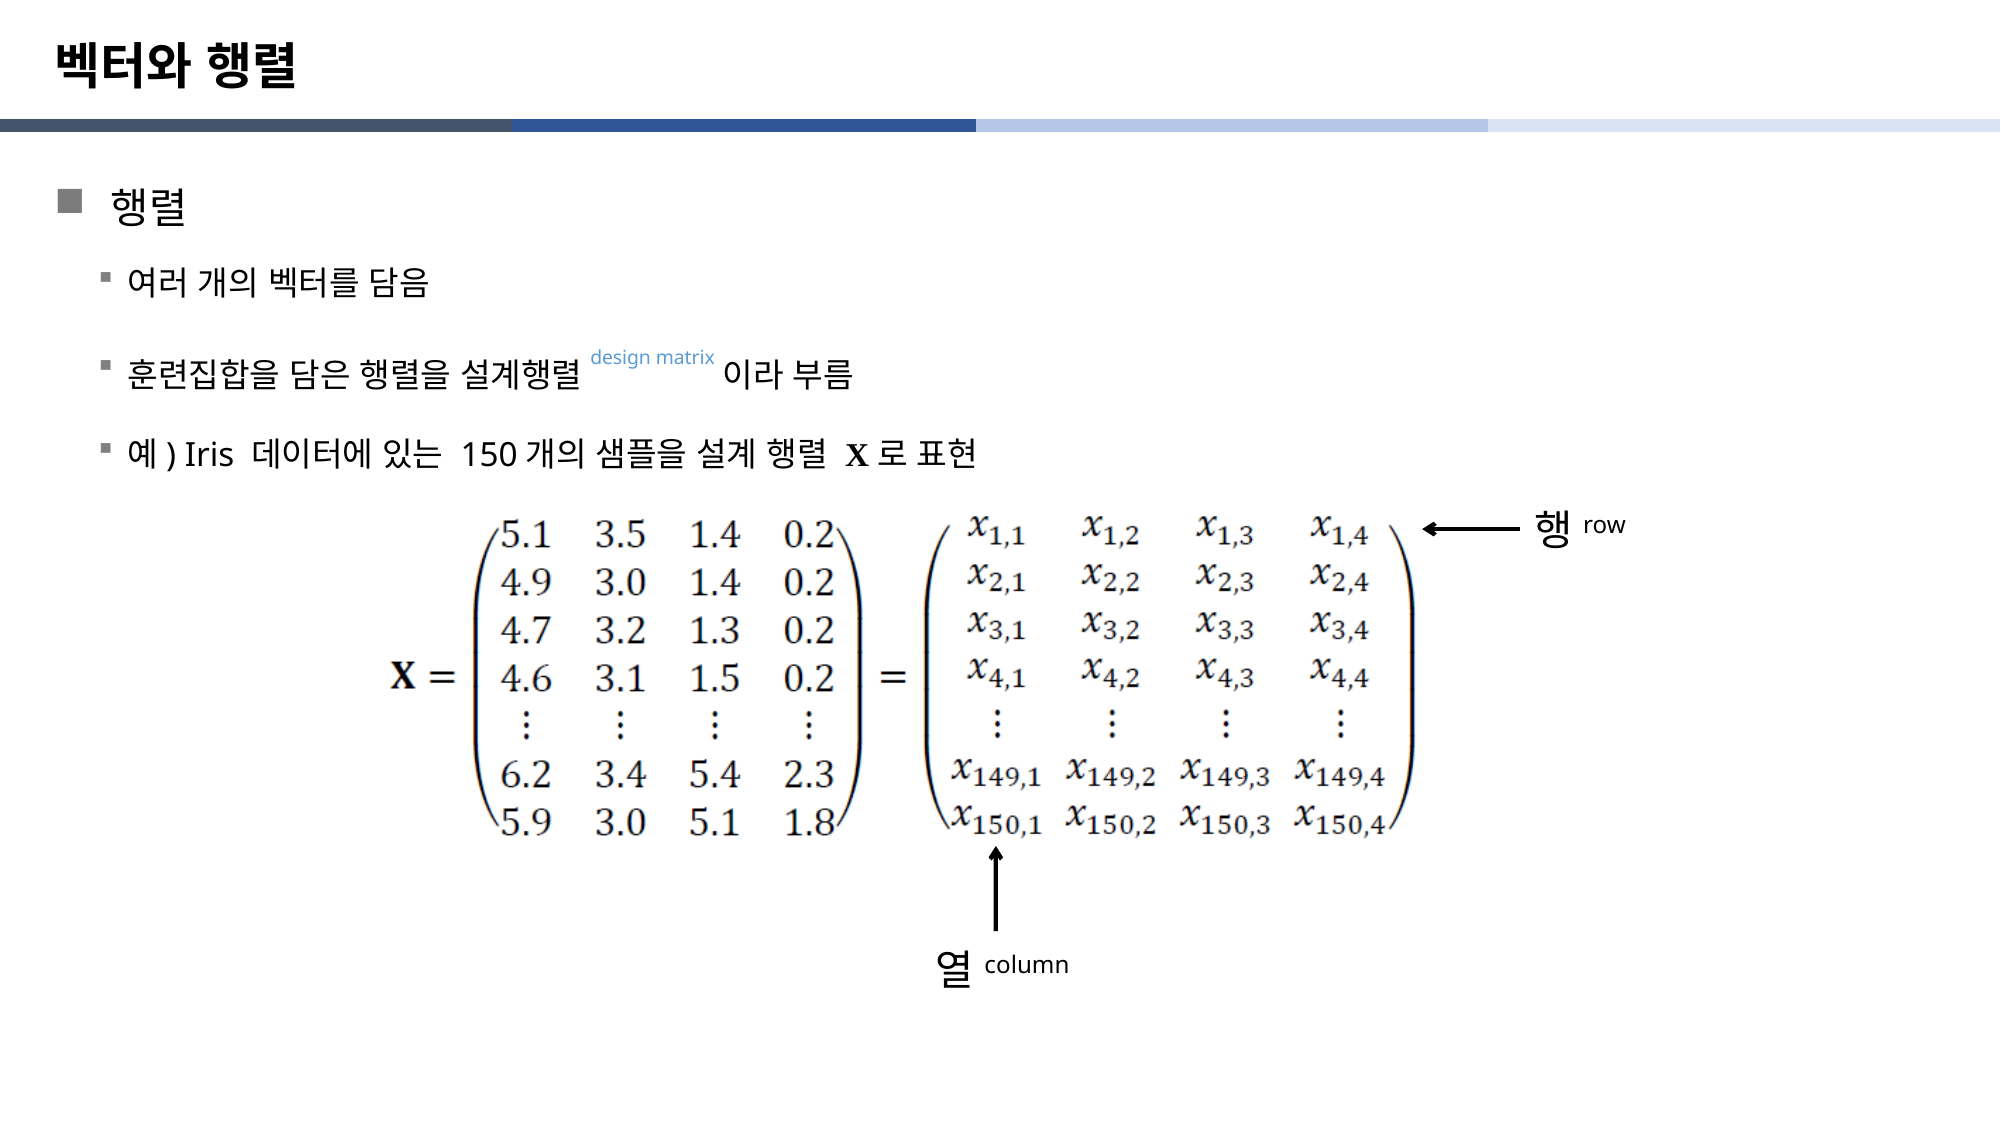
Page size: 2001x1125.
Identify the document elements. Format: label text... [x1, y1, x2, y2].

title 벡터와 행렬 [39, 23, 1693, 114]
picture [382, 515, 1423, 844]
text_box 열column [920, 931, 1071, 1007]
text_box 행row [1519, 491, 1670, 567]
list 행렬 여러 개의 벡터를 담음 훈련집합을 담은 행렬을 설계행렬design matrix이라 부름 예) Iris 데이터에 있는 150개의 샘플을 설계 행렬 X로 표현 [39, 149, 1089, 478]
